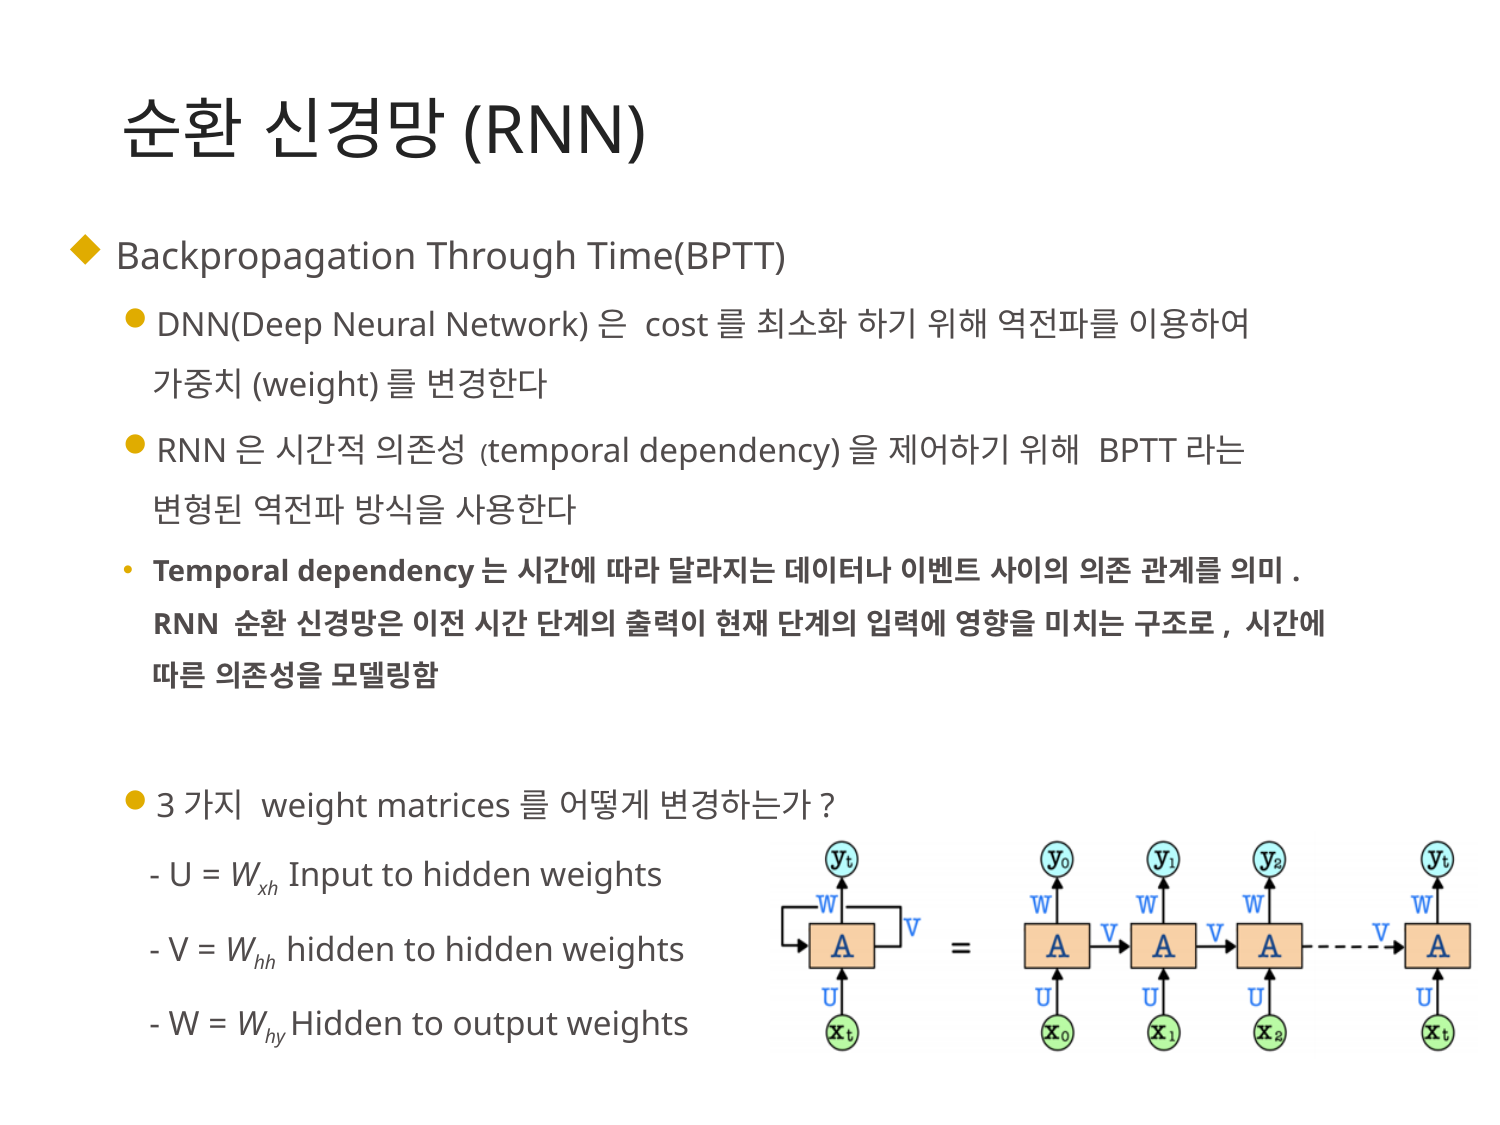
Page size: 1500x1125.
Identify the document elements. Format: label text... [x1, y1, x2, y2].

text_box 순환 신경망(RNN) [106, 42, 1437, 174]
text_box Backpropagation Through Time(BPTT) DNN(Deep Neural Network)은 cost를 최소화 하기 위해 역전파를 이용하여 가중치(weight)를 변경한다 RNN은 시간적 의존성 (temporal dependency)을 제어하기 위해 BPTT라는 변형된 역전파 방식을 사용한다 Temporal dependency는 시간에 따라 달라지는 데이터나 이벤트 사이의 의존 관계를 의미. RNN 순환 신경망은 이전 시간 단계의 출력이 현재 단계의 입력에 영향을 미치는 구조로, 시간에 따른 의존성을 모델링함 3가지 weight matrices를 어떻게 변경하는가? - U = Wxh Input to hidden weights - V = Whh hidden to hidden weights - W = Why Hidden to output weights [0, 201, 1346, 1017]
picture [749, 827, 1478, 1064]
